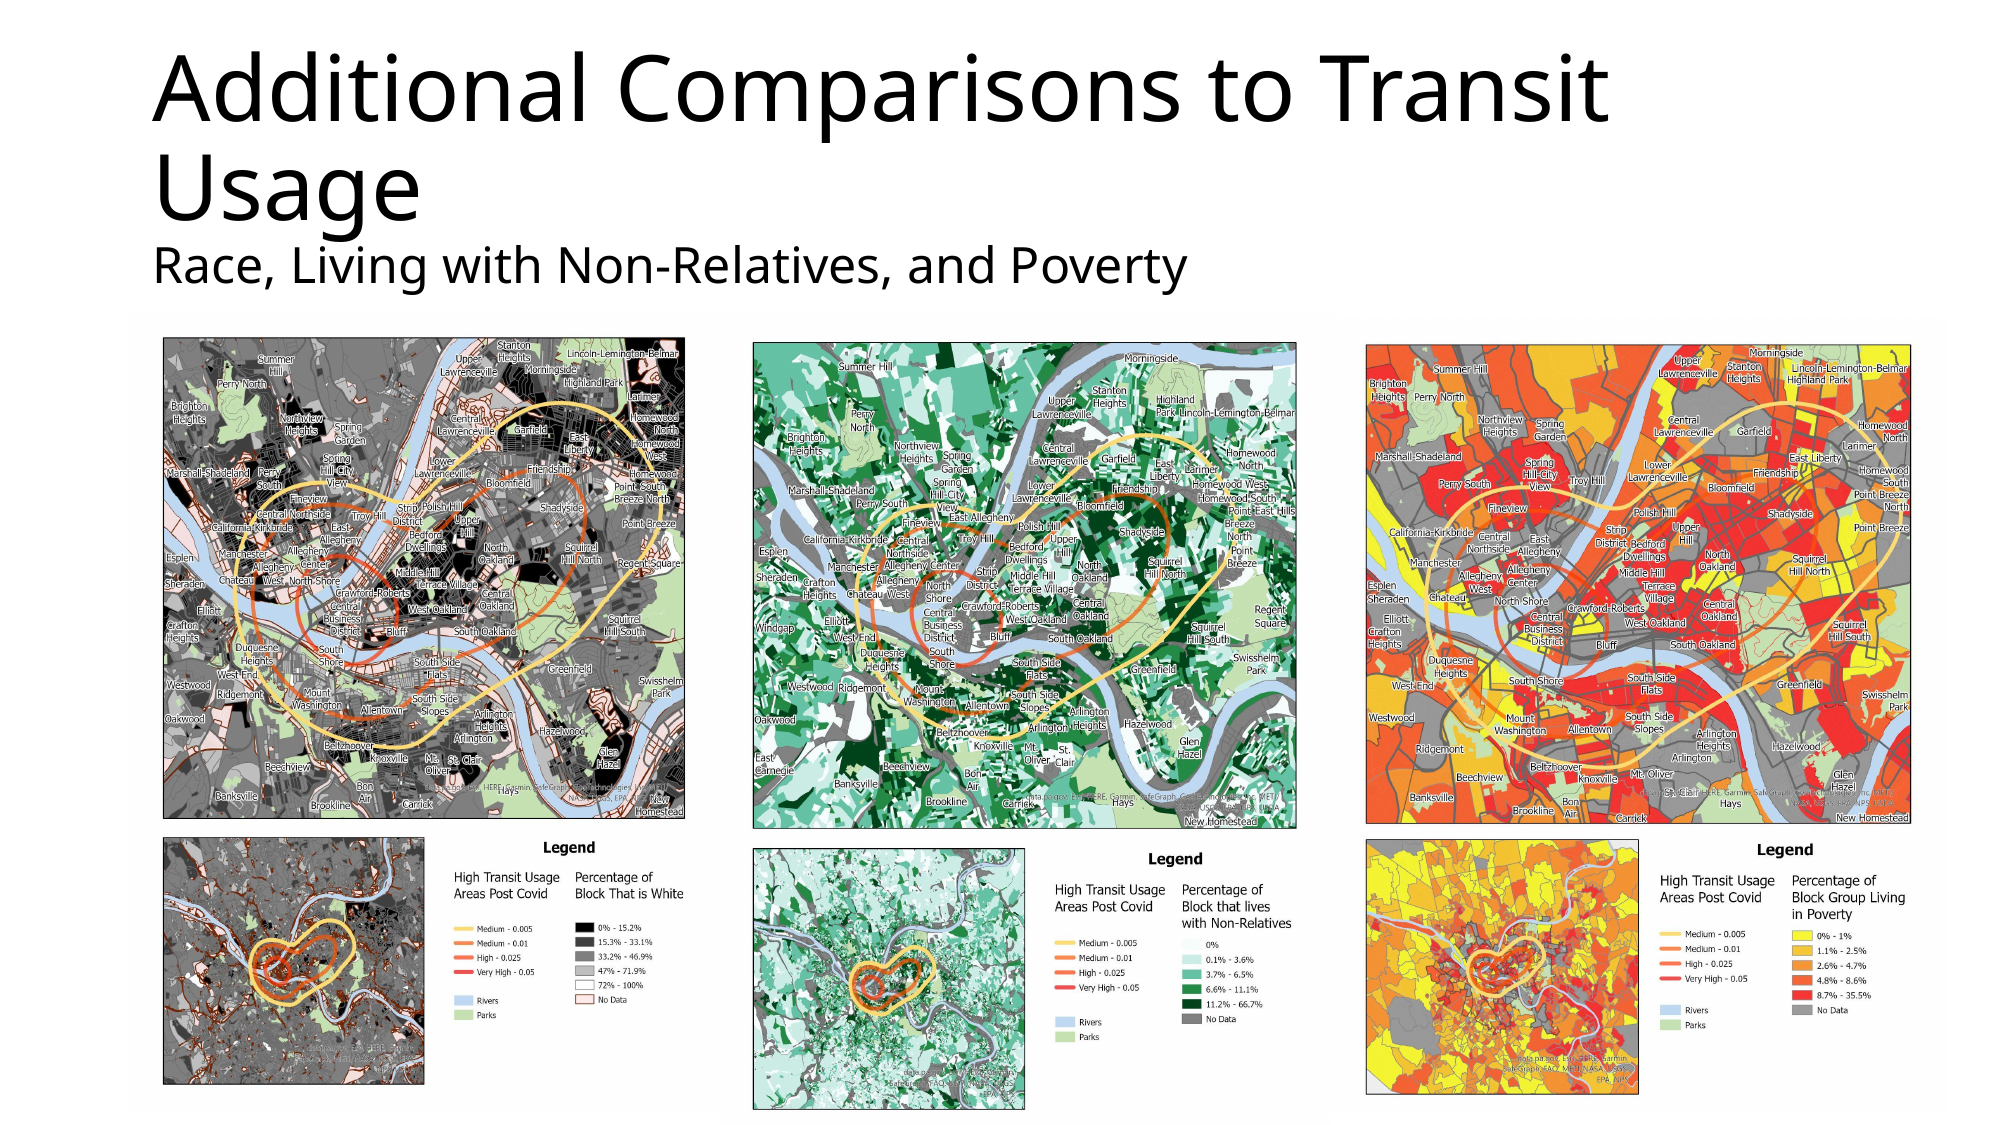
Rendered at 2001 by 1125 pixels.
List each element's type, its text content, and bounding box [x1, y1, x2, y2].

picture [129, 307, 1946, 1125]
title Additional Comparisons to Transit Usage Race, Living with Non-Relatives, and Poverty [137, 59, 1863, 278]
